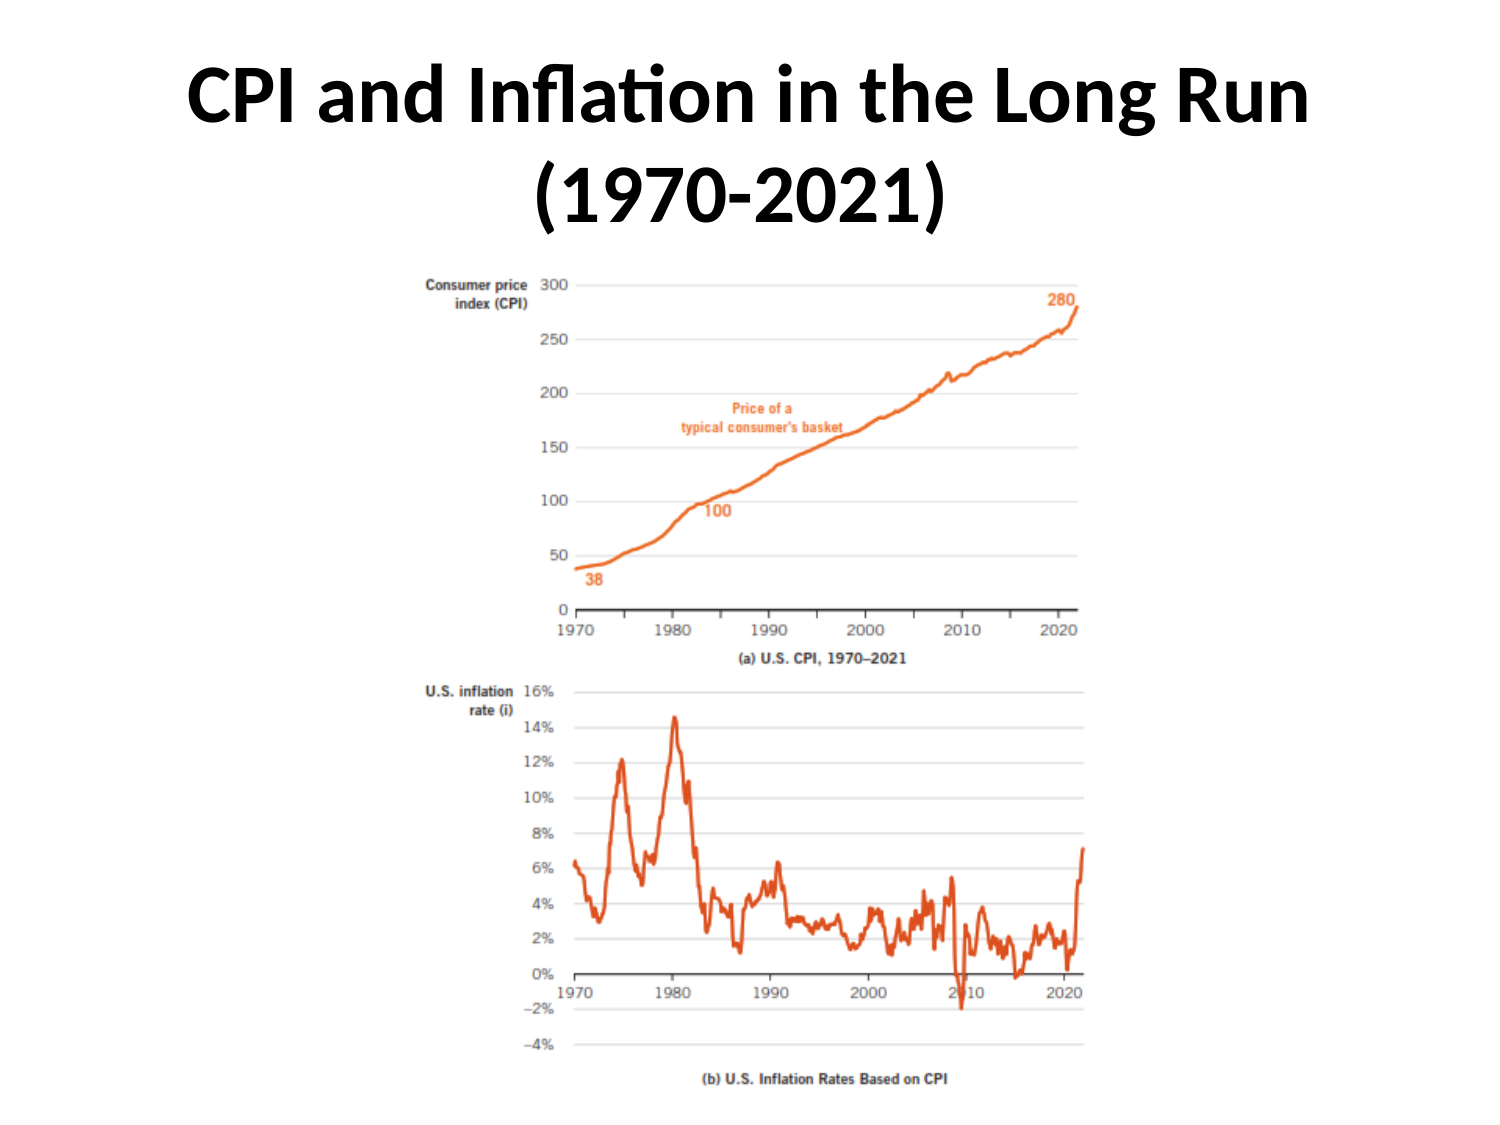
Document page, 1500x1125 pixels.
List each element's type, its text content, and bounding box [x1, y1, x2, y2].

picture [402, 259, 1098, 1101]
title CPI and Inflation in the Long Run (1970-2021) [75, 45, 1425, 233]
